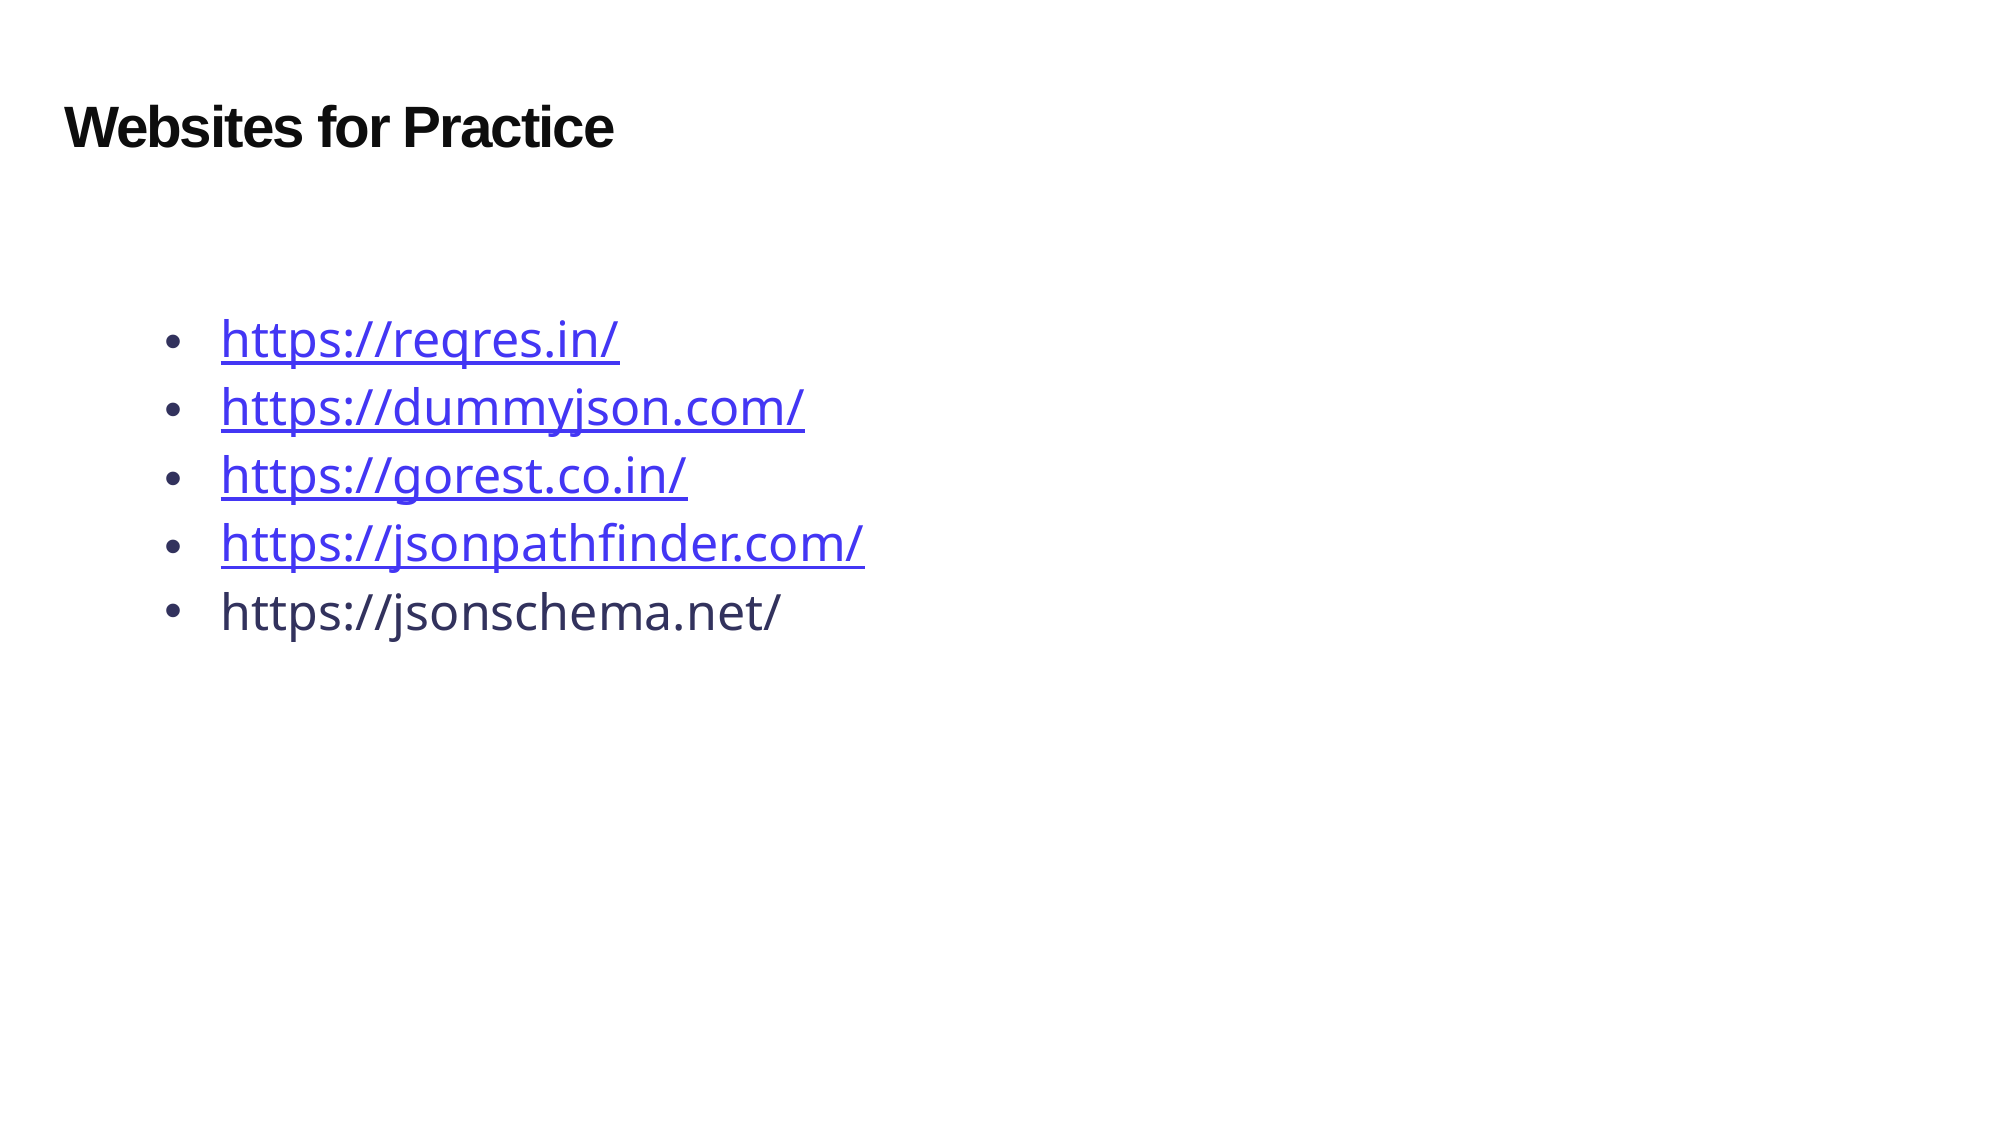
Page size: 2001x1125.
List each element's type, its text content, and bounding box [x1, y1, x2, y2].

text_box https://reqres.in/ https://dummyjson.com/ https://gorest.co.in/ https://jsonpathfinder.com/ https://jsonschema.net/ [149, 299, 1854, 648]
text_box Websites for Practice [64, 89, 1073, 160]
